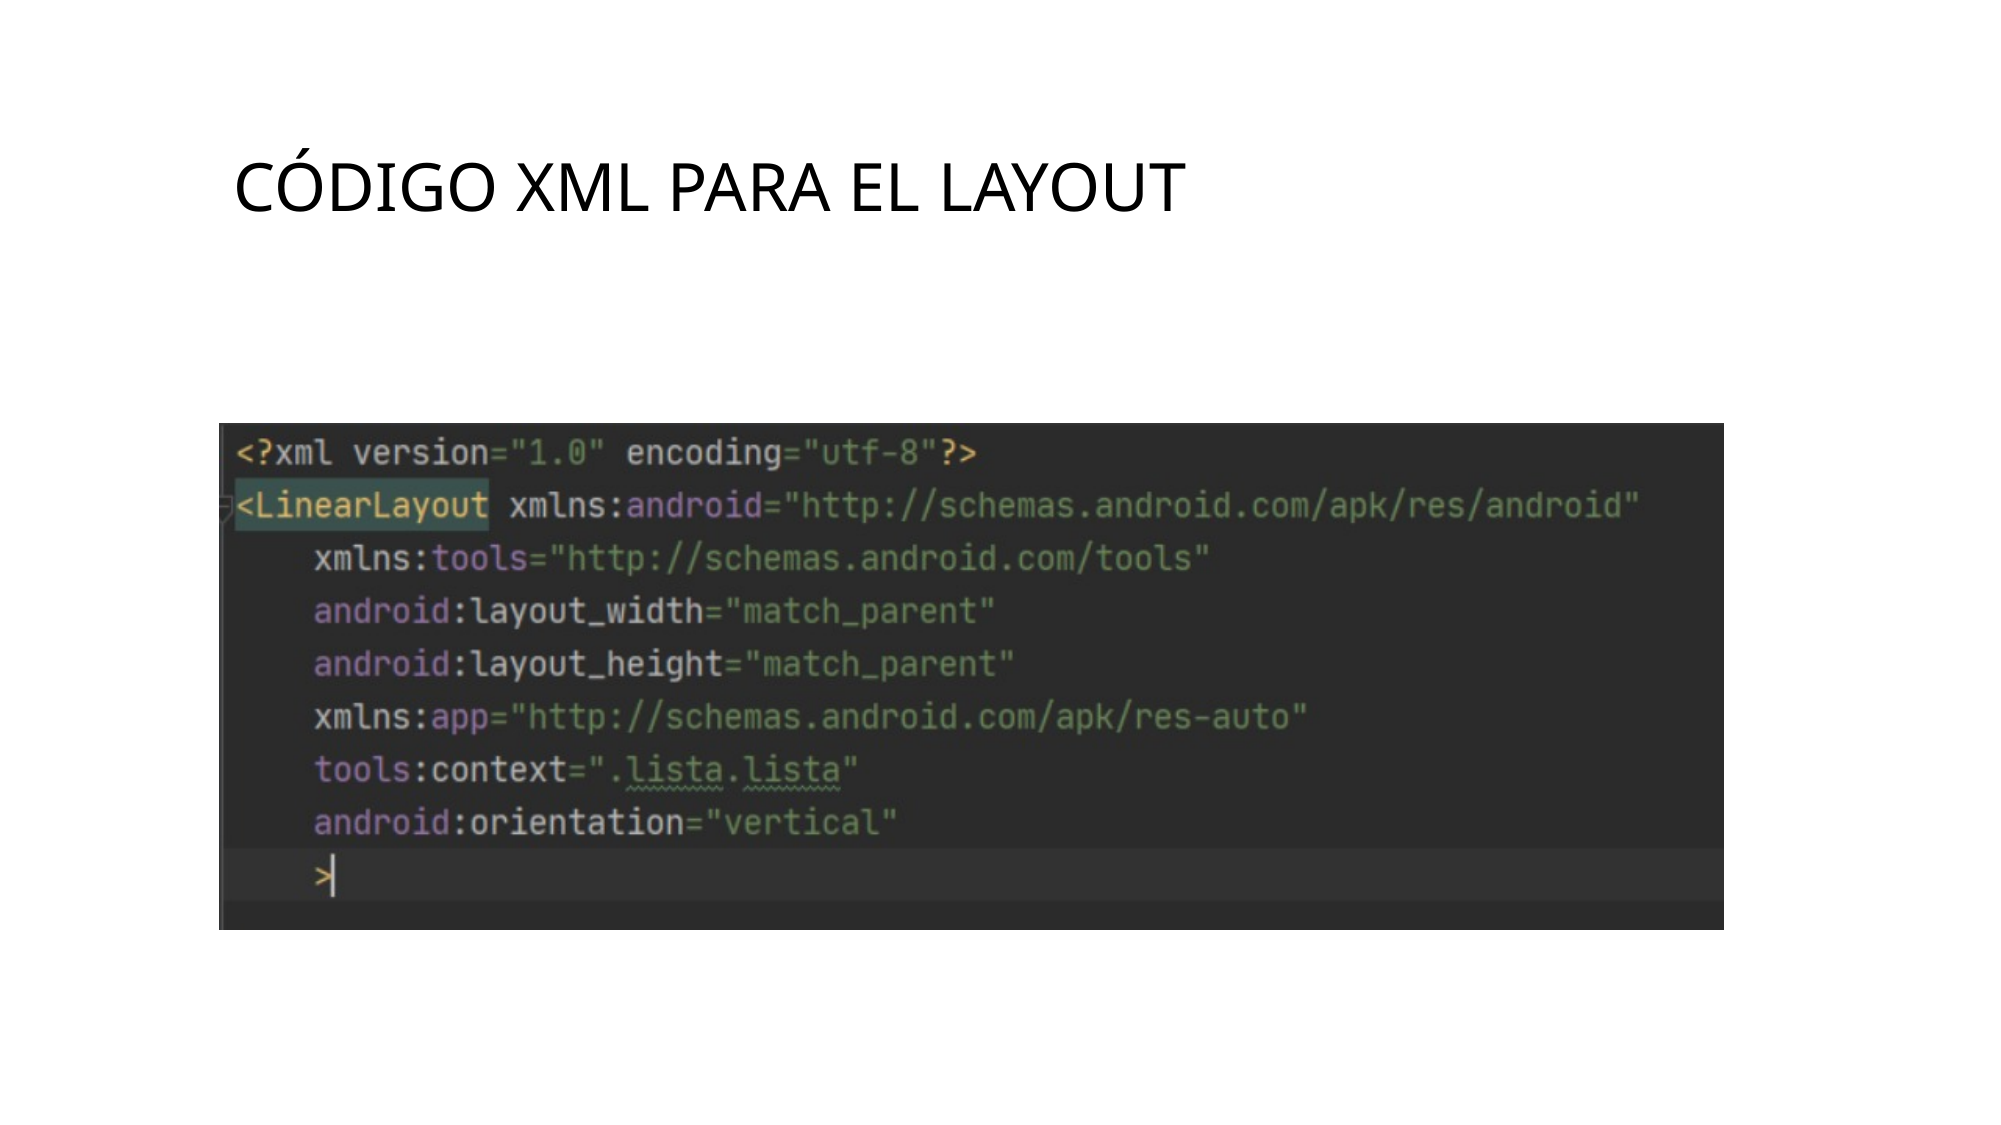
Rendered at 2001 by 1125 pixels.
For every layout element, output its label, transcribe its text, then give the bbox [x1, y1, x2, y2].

picture [218, 423, 1724, 930]
text_box CÓDIGO XML PARA EL LAYOUT [218, 129, 1204, 240]
